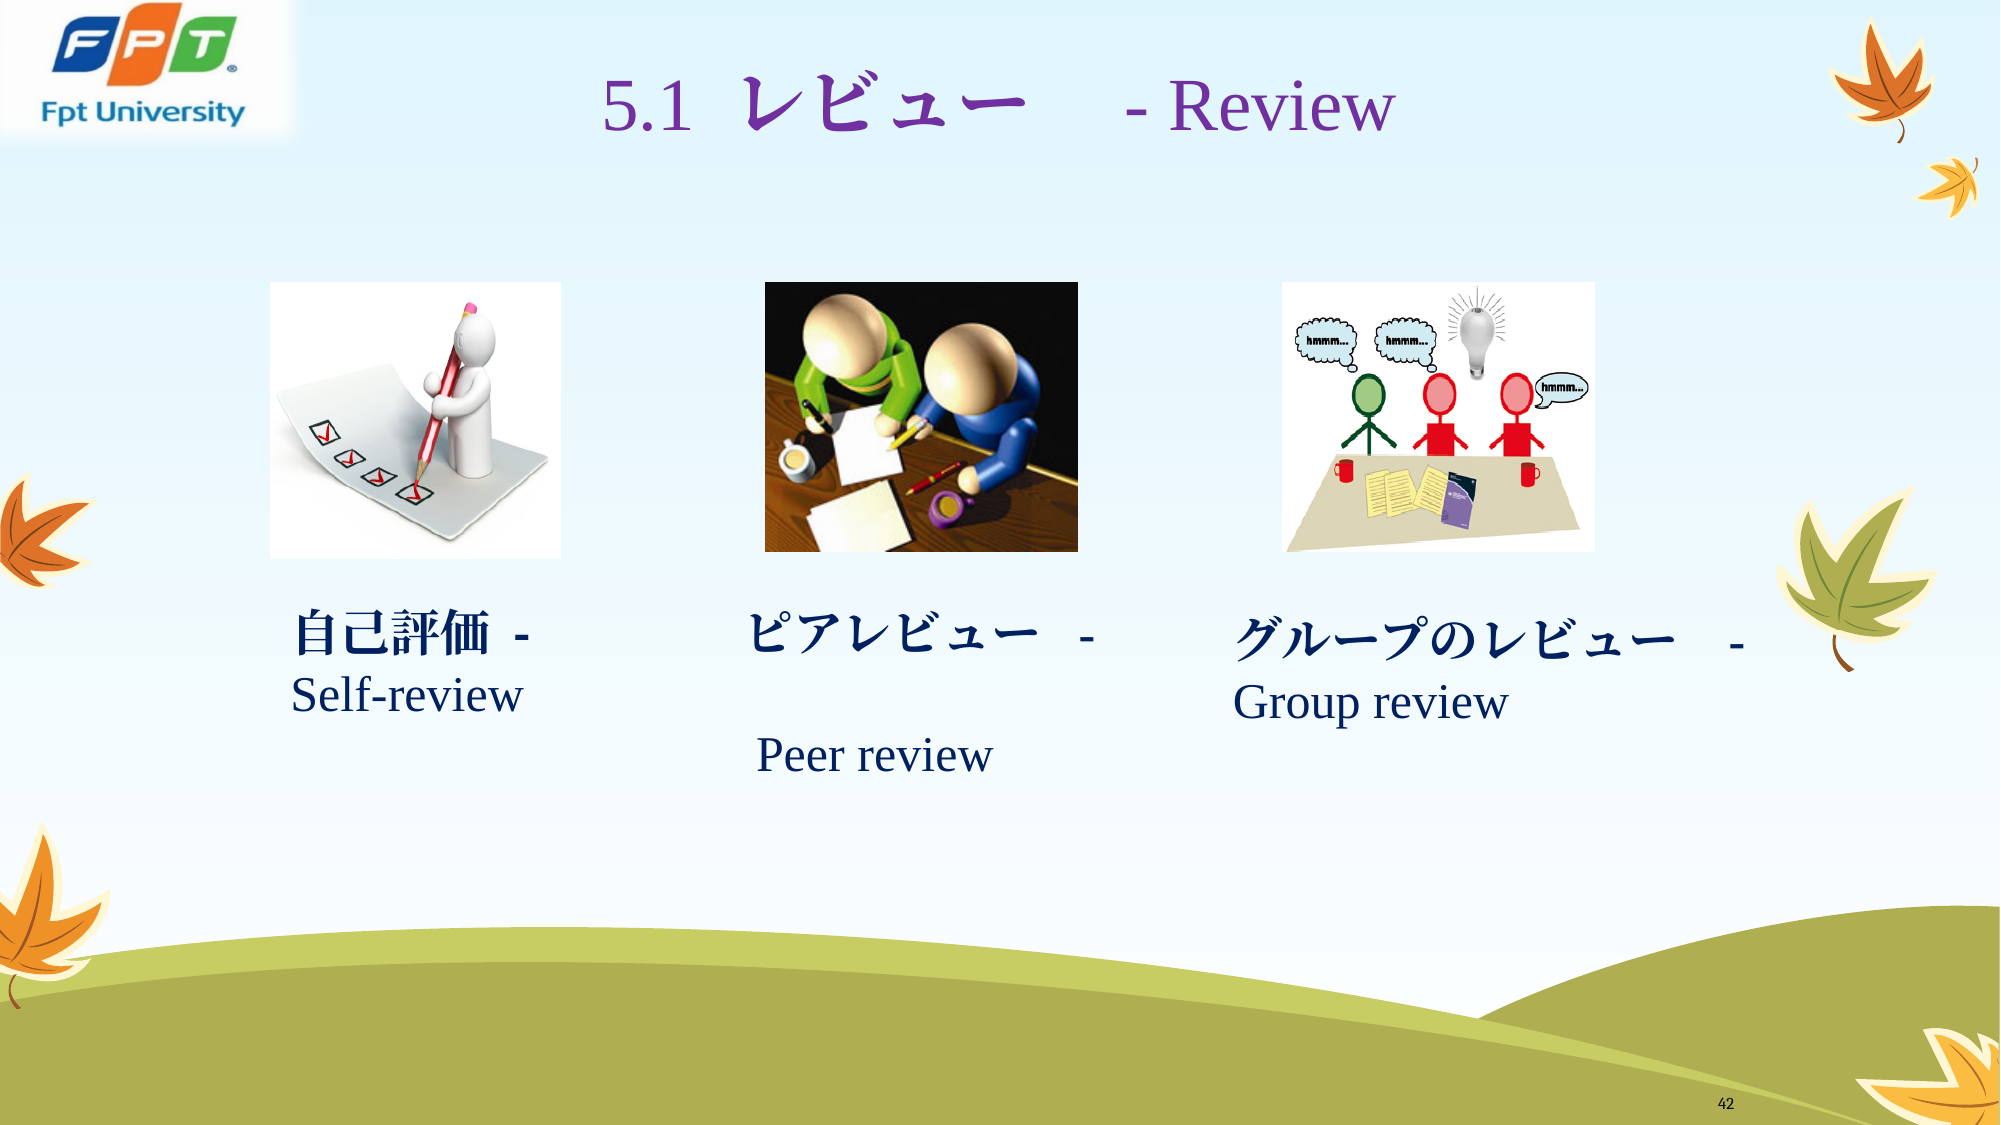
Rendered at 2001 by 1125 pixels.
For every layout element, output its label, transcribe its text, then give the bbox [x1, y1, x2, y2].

picture [765, 282, 1078, 552]
slide_number 42 [1644, 1083, 1750, 1122]
picture [1282, 282, 1595, 552]
title 5.1 レビュー - Review [312, 12, 1749, 155]
text_box グループのレビュー - Group review [1218, 601, 1775, 736]
text_box ピアレビュー - Peer review [728, 593, 1117, 789]
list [269, 282, 561, 559]
text_box 自己評価 - Self-review [275, 593, 546, 729]
picture [0, 0, 312, 155]
